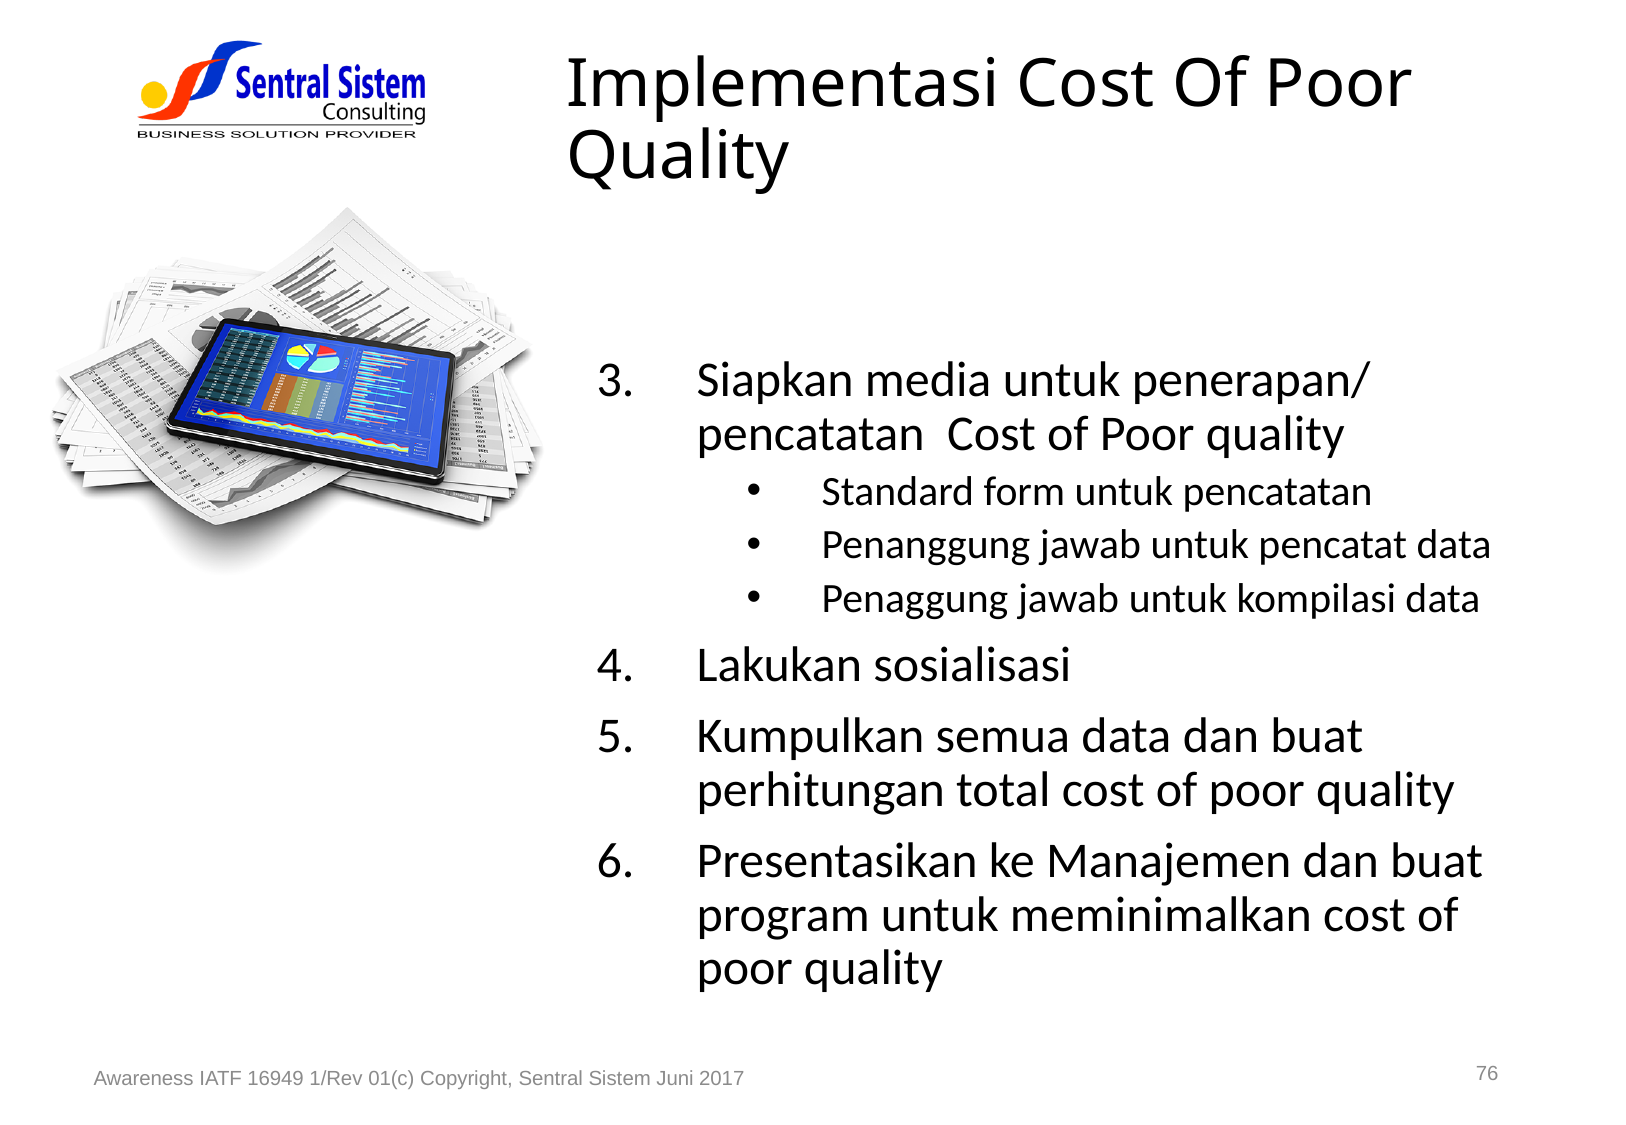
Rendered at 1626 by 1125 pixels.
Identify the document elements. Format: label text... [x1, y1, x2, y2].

list Siapkan media untuk penerapan/ pencatatan Cost of Poor quality Standard form untuk pencatatan Penanggung jawab untuk pencatat data Penaggung jawab untuk kompilasi data Lakukan sosialisasi Kumpulkan semua data dan buat perhitungan total cost of poor quality Presentasikan ke Manajemen dan buat program untuk meminimalkan cost of poor quality [581, 345, 1572, 1021]
picture [33, 196, 556, 588]
slide_number 76 [1147, 1042, 1514, 1103]
footer Awareness IATF 16949 1/Rev 01(c) Copyright, Sentral Sistem Juni 2017 [50, 1046, 788, 1107]
picture [136, 40, 425, 140]
title Implementasi Cost Of Poor Quality [551, 11, 1625, 230]
